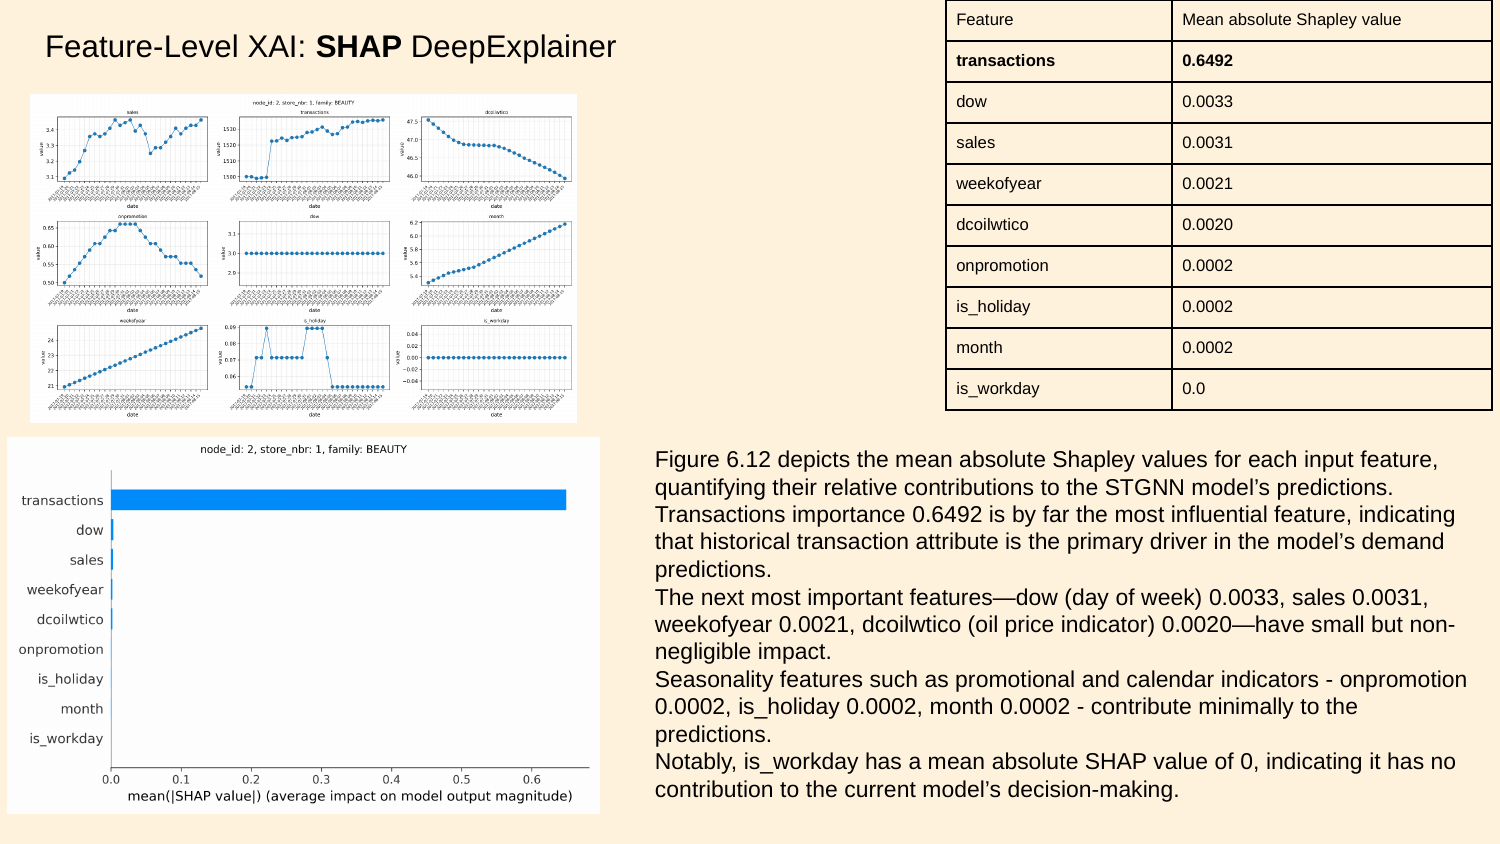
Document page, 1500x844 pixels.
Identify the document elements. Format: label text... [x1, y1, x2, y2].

table_cell weekofyear [947, 165, 1171, 204]
table_header Mean absolute Shapley value [1173, 1, 1491, 40]
table_cell onpromotion [947, 247, 1171, 286]
table_cell dow [947, 83, 1171, 122]
table_cell 0.0031 [1173, 124, 1491, 163]
table_cell 0.0021 [1173, 165, 1491, 204]
picture [7, 436, 600, 814]
table_cell is_holiday [947, 288, 1171, 327]
table_cell 0.0033 [1173, 83, 1491, 122]
picture [30, 94, 577, 423]
table_cell 0.0002 [1173, 247, 1491, 286]
text_box Figure 6.12 depicts the mean absolute Shapley values for each input feature, quantifying their relative contributions to the STGNN model’s predictions. Transactions importance 0.6492 is by far the most influential feature, indicating that historical transaction attribute is the primary driver in the model’s demand predictions. The next most important features—dow (day of week) 0.0033, sales 0.0031, weekofyear 0.0021, dcoilwtico (oil price indicator) 0.0020—have small but non-negligible impact. Seasonality features such as promotional and calendar indicators - onpromotion 0.0002, is_holiday 0.0002, month 0.0002 - contribute minimally to the predictions. Notably, is_workday has a mean absolute SHAP value of 0, indicating it has no contribution to the current model’s decision-making. [639, 429, 1484, 817]
table_cell 0.0020 [1173, 206, 1491, 245]
table_cell 0.0 [1173, 370, 1491, 409]
table_cell 0.6492 [1173, 42, 1491, 81]
table_cell 0.0002 [1173, 329, 1491, 368]
table_cell transactions [947, 42, 1171, 81]
table_cell is_workday [947, 370, 1171, 409]
table_cell dcoilwtico [947, 206, 1171, 245]
table_cell month [947, 329, 1171, 368]
table_cell sales [947, 124, 1171, 163]
text_box Feature-Level XAI: SHAP DeepExplainer [30, 11, 707, 79]
table_header Feature [947, 1, 1171, 40]
table_cell 0.0002 [1173, 288, 1491, 327]
